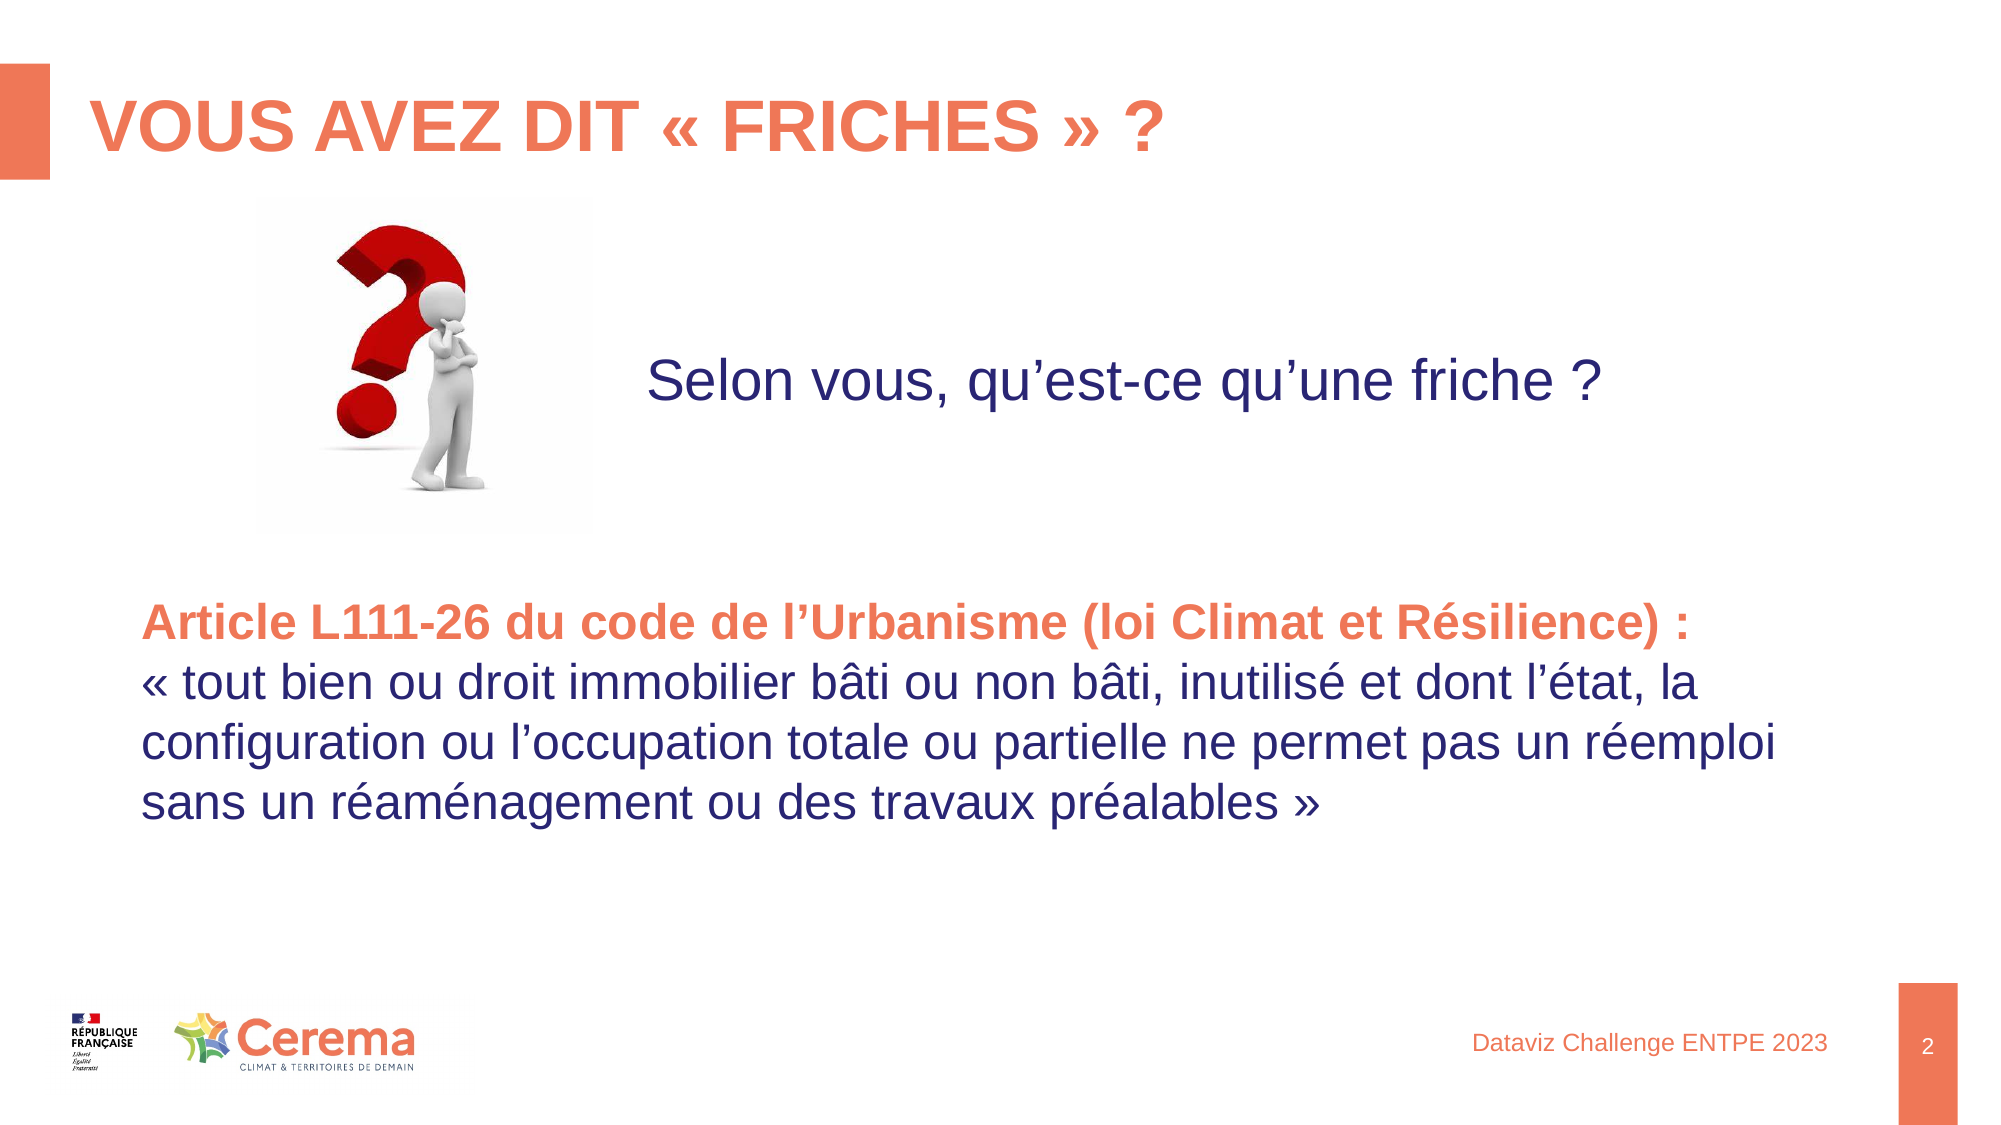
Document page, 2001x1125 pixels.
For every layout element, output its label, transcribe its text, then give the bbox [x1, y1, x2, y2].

picture [256, 197, 594, 535]
text_box Article L111-26 du code de l’Urbanisme (loi Climat et Résilience) : « tout bien ou droit immobilier bâti ou non bâti, inutilisé et dont l’état, la configuration ou l’occupation totale ou partielle ne permet pas un réemploi sans un réaménagement ou des travaux préalables » [126, 582, 1909, 908]
slide_number 2 [1880, 1015, 1976, 1075]
picture [45, 994, 475, 1095]
title Vous avez dit « Friches » ? [74, 70, 1857, 174]
text_box Selon vous, qu’est-ce qu’une friche ? [631, 335, 1632, 420]
list Dataviz Challenge ENTPE 2023 [1342, 1018, 1844, 1072]
